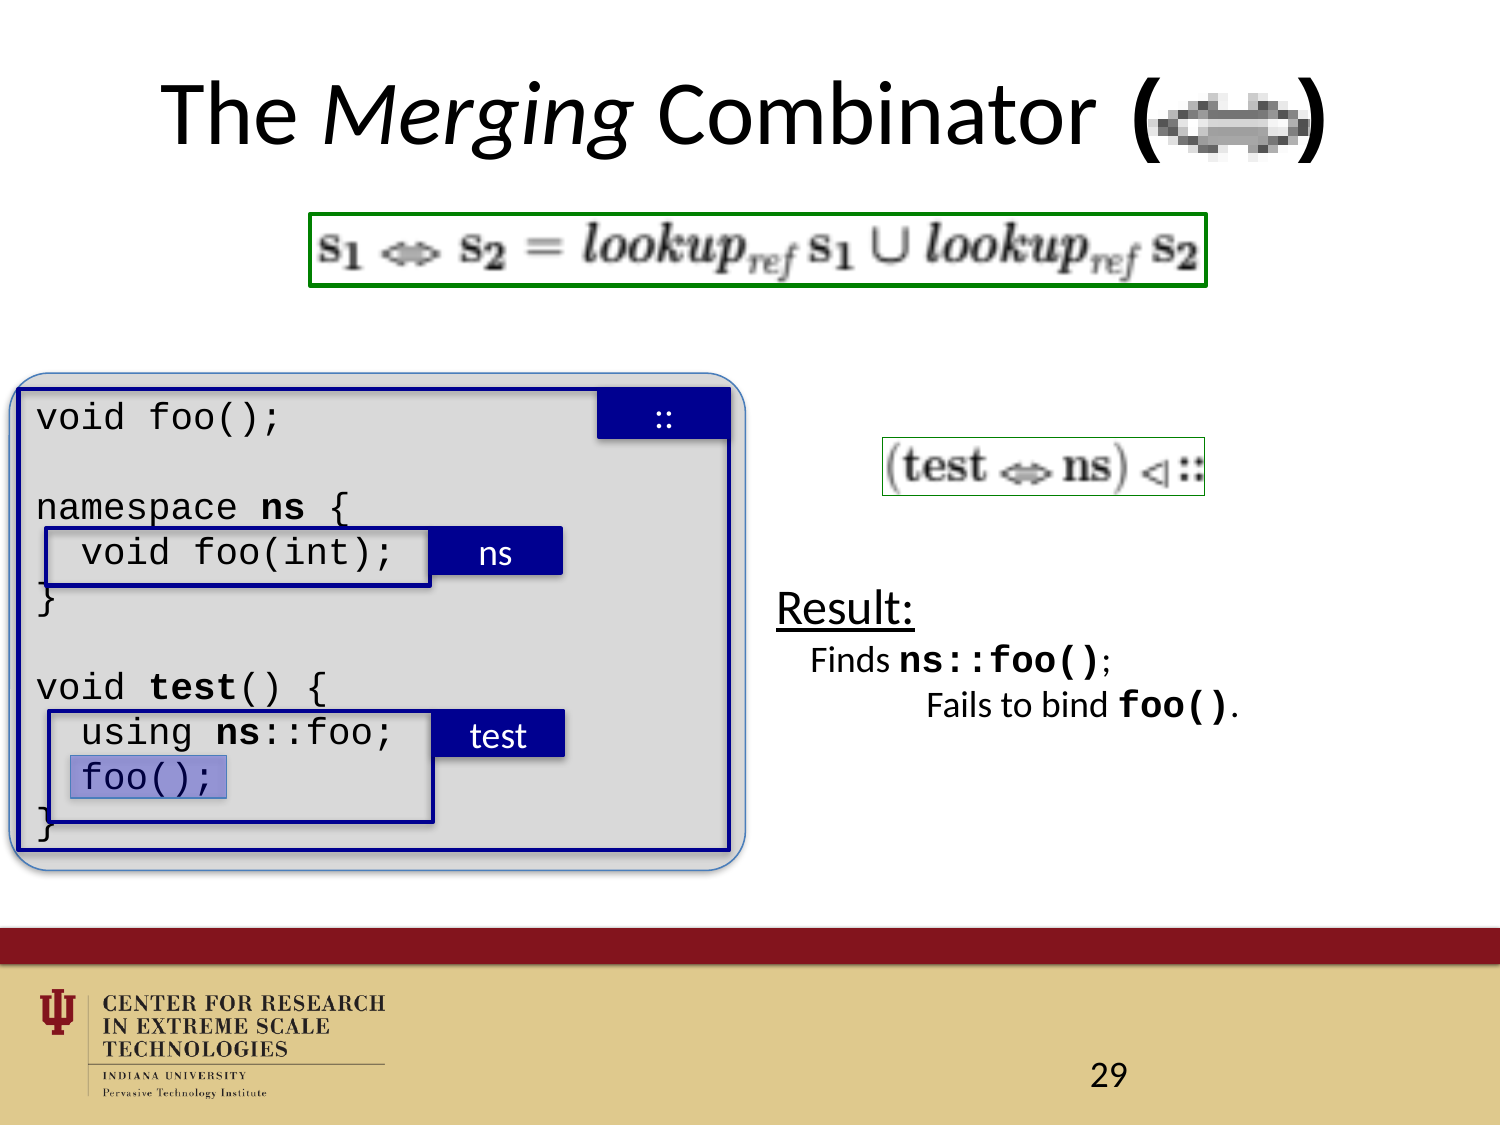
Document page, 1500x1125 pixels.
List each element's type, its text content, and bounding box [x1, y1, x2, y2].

text_box test [433, 710, 564, 756]
title The Merging Combinator ( ) [75, 45, 1425, 182]
text_box [18, 388, 730, 851]
picture [881, 437, 1205, 497]
text_box Result: Finds ns::foo(); Fails to bind foo(). [761, 567, 1491, 868]
text_box void foo(); namespace ns { void foo(int); } void test() { using ns::foo; foo(); } [14, 372, 747, 872]
text_box void foo(); namespace ns { void foo(int); } void test() { using ns::foo; foo(); } [8, 394, 13, 850]
picture [1138, 93, 1311, 163]
text_box [45, 527, 431, 586]
slide_number 29 [1074, 1042, 1425, 1103]
list [46, 182, 1452, 991]
text_box ns [430, 527, 561, 574]
picture [25, 979, 399, 1109]
text_box :: [598, 388, 730, 438]
picture [311, 216, 1205, 284]
